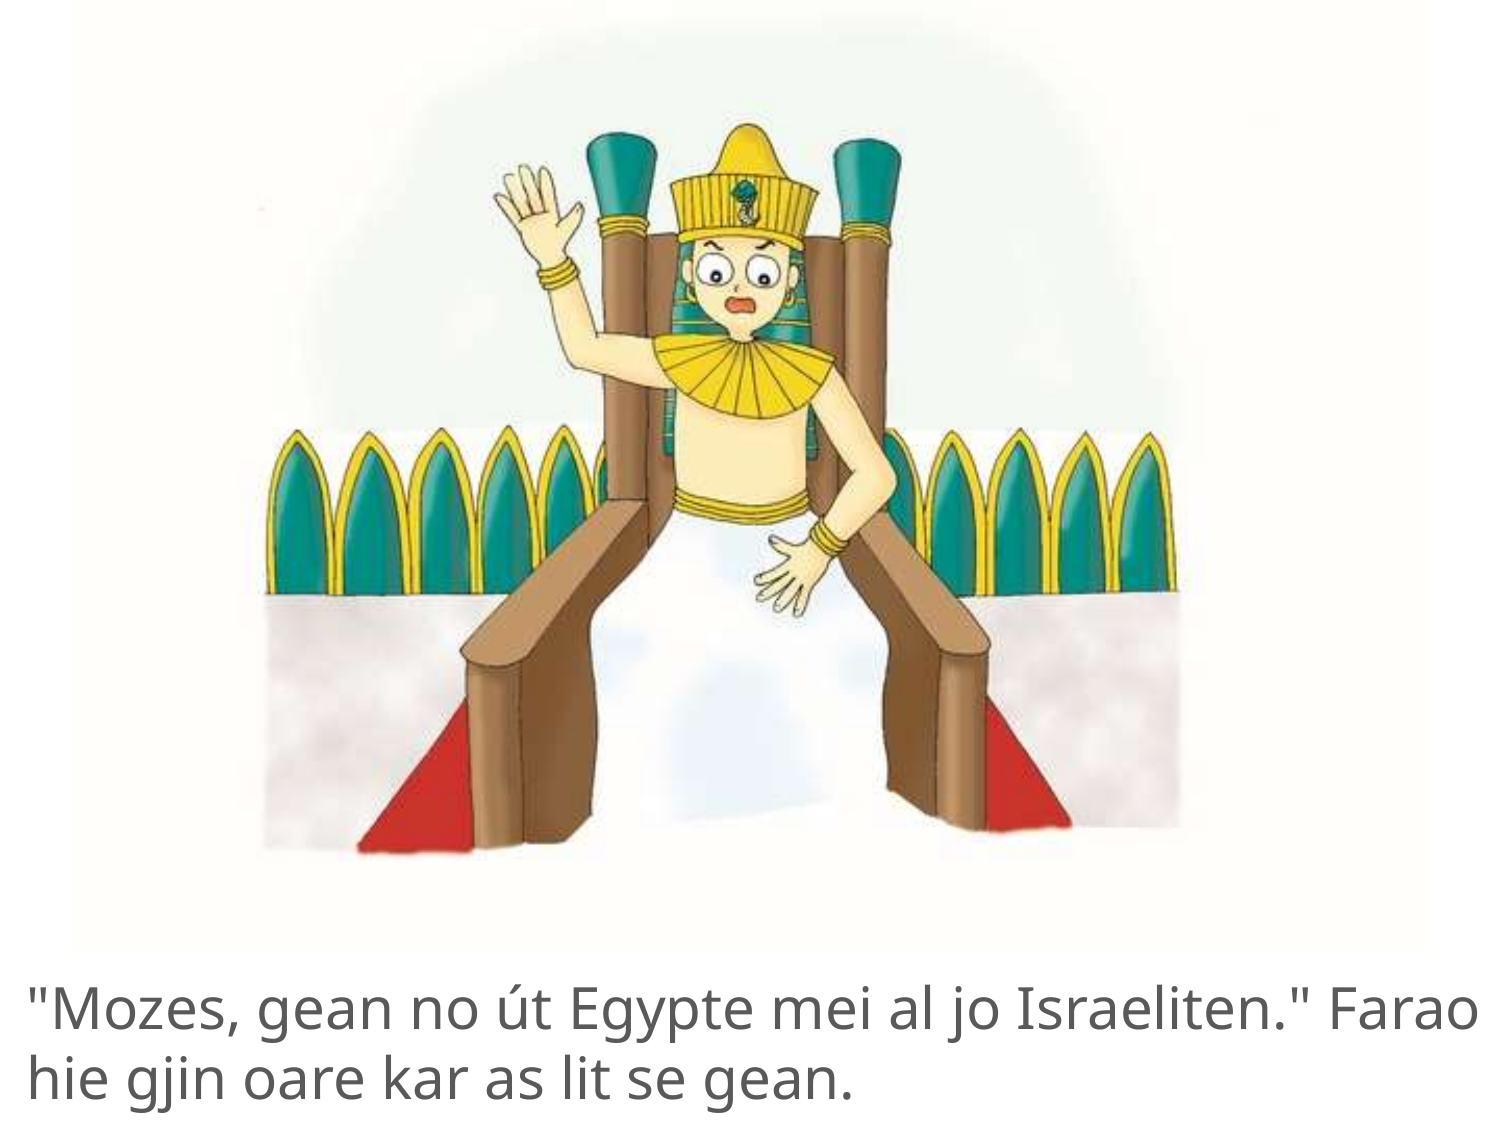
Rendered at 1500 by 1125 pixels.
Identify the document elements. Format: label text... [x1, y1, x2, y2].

picture [72, 0, 1427, 953]
text_box "Mozes, gean no út Egypte mei al jo Israeliten." Farao hie gjin oare kar as lit se gean. [11, 964, 1498, 1119]
